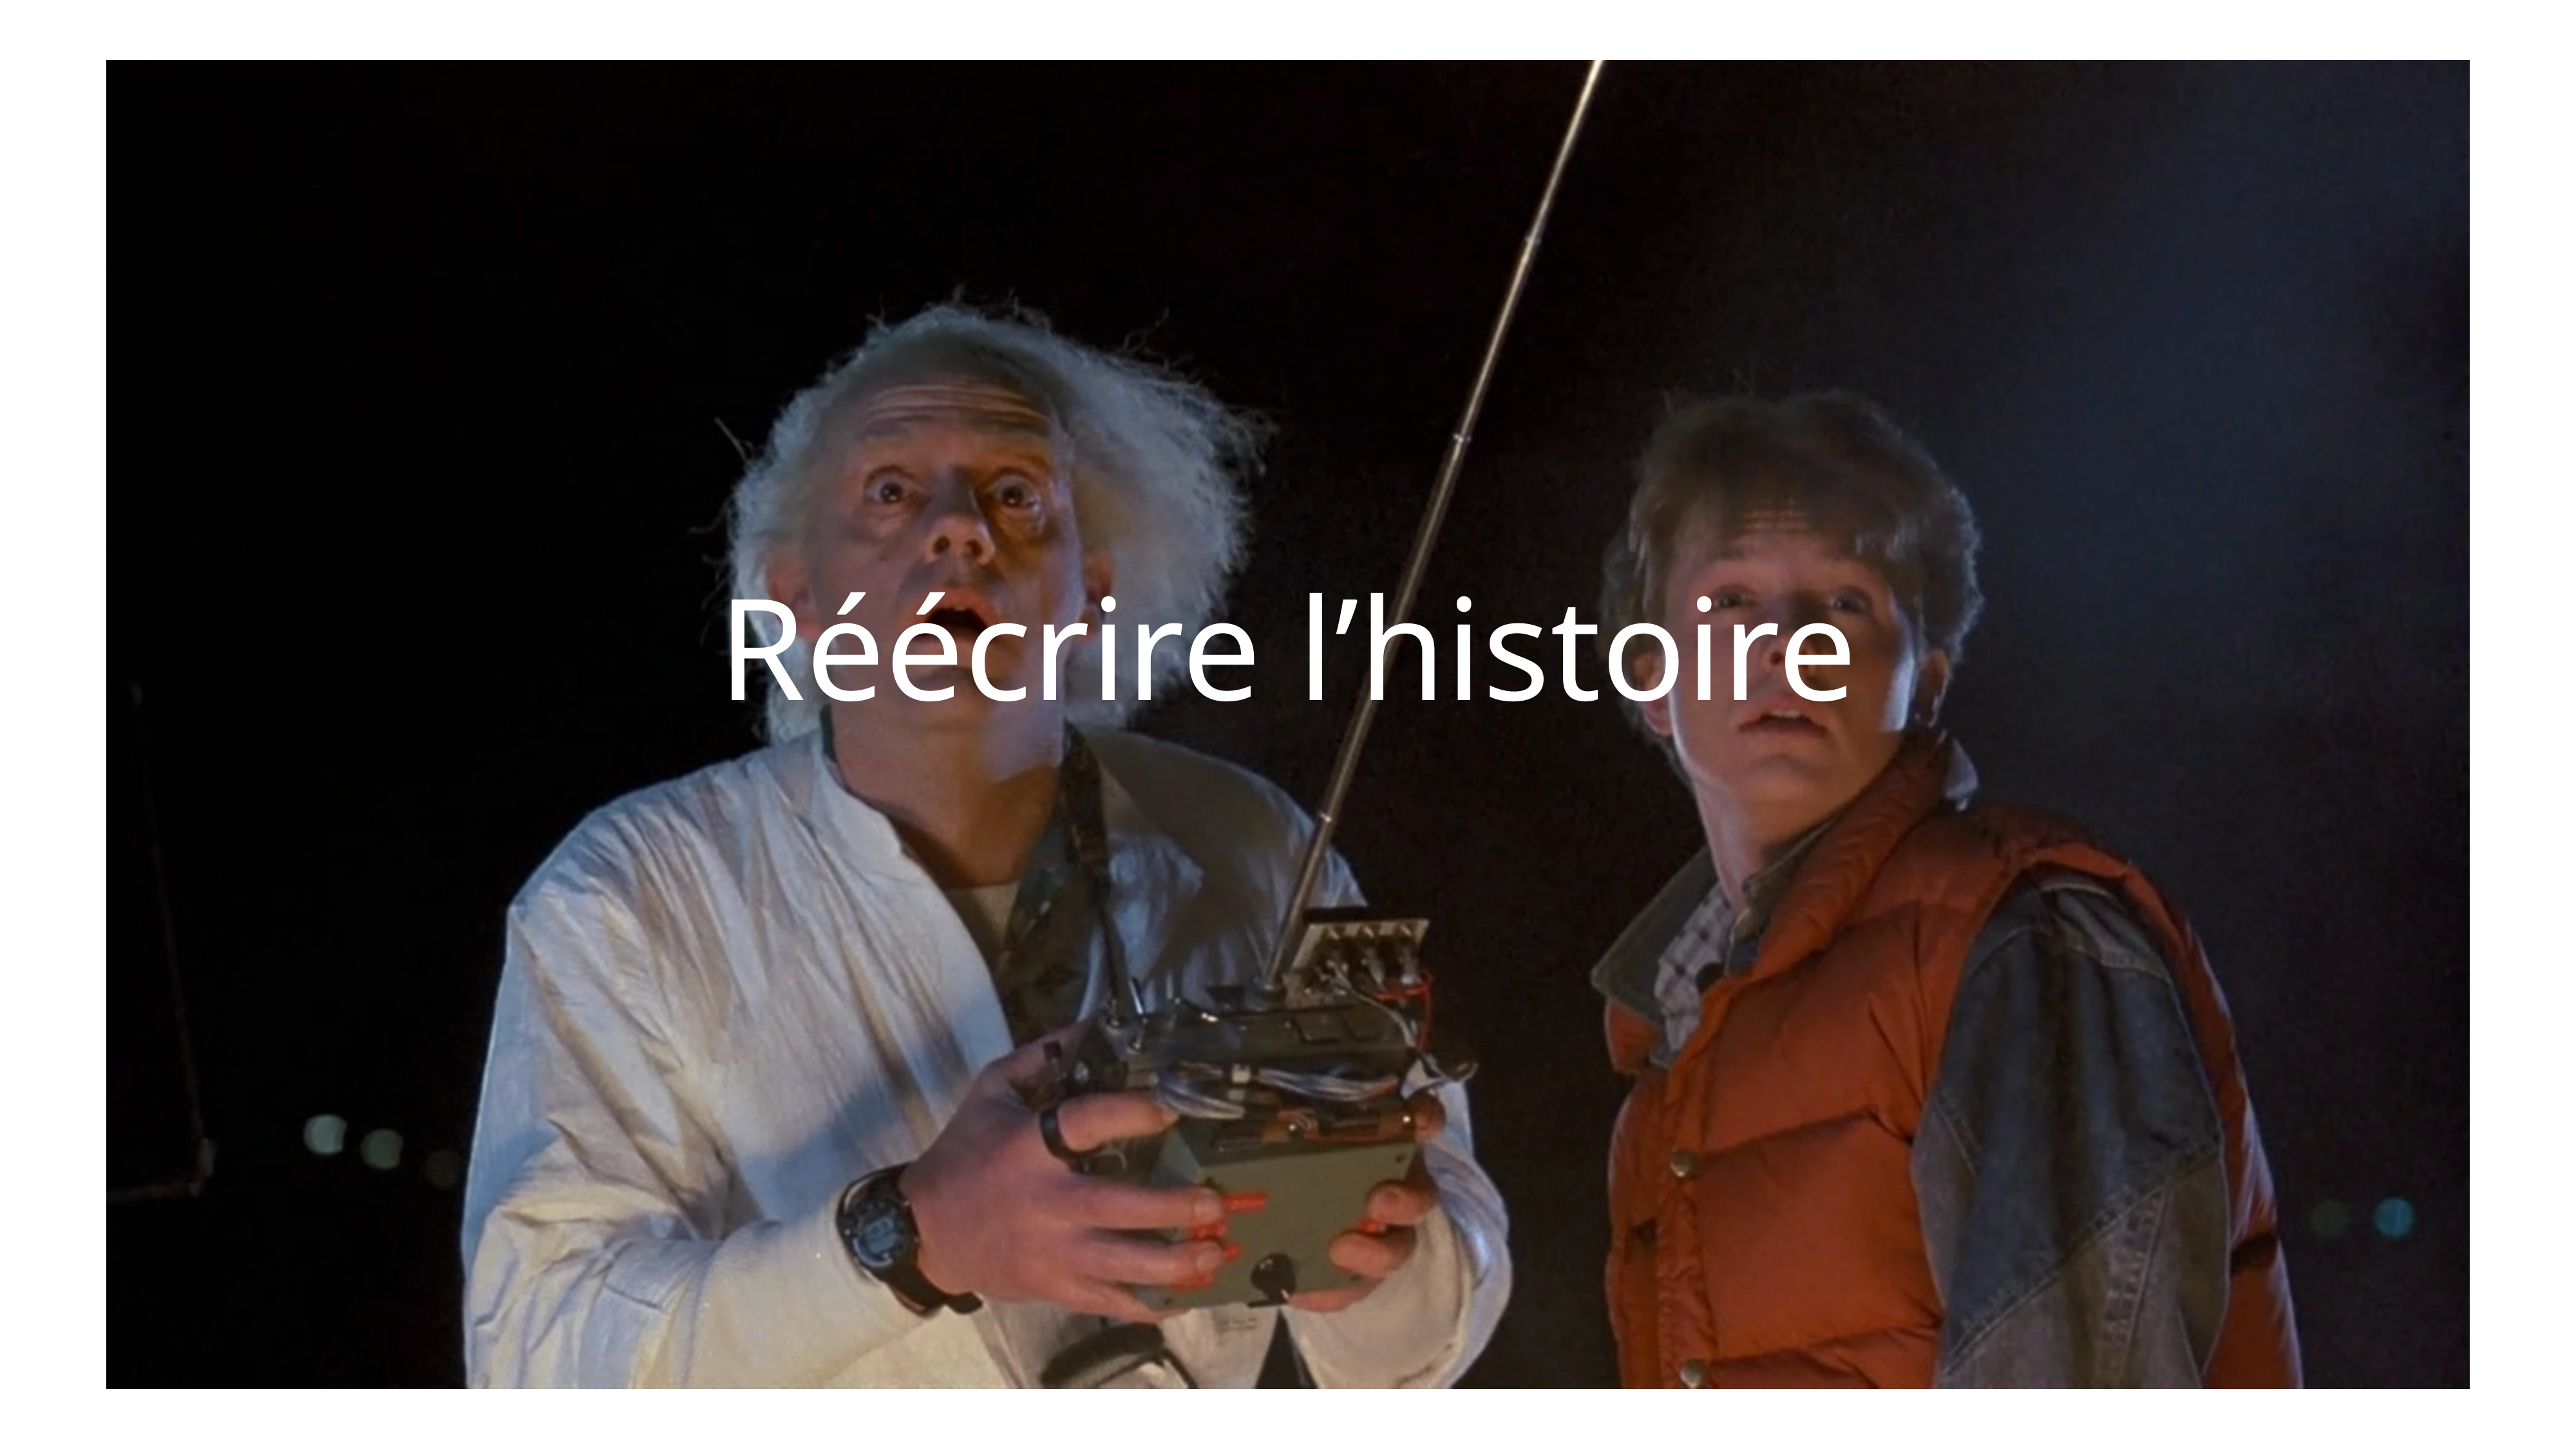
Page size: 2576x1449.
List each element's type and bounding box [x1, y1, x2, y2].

picture [106, 59, 2470, 1389]
